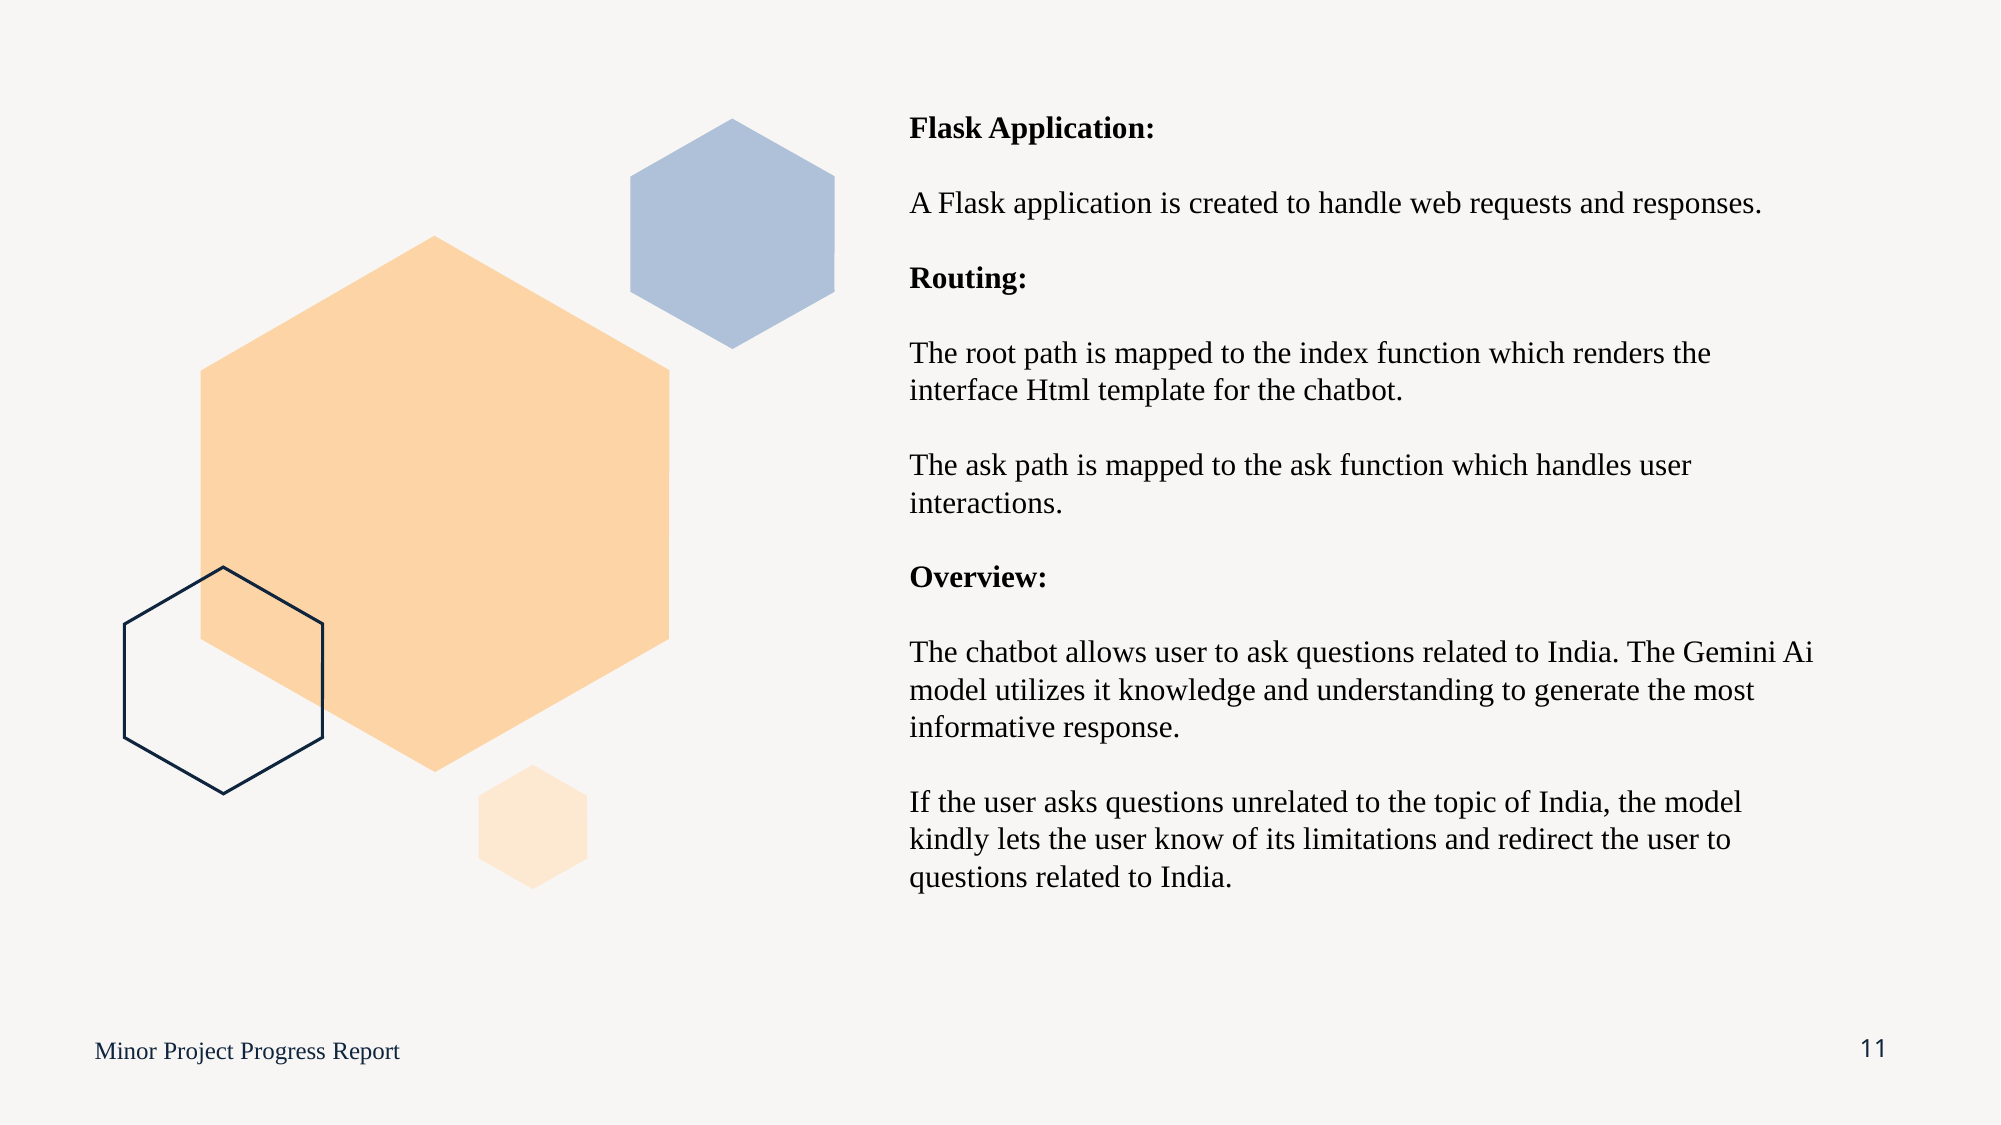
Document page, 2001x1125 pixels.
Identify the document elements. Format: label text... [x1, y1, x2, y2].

list Flask Application: A Flask application is created to handle web requests and responses. Routing: The root path is mapped to the index function which renders the interface Html template for the chatbot. The ask path is mapped to the ask function which handles user interactions. Overview: The chatbot allows user to ask questions related to India. The Gemini Ai model utilizes it knowledge and understanding to generate the most informative response. If the user asks questions unrelated to the topic of India, the model kindly lets the user know of its limitations and redirect the user to questions related to India. [894, 99, 1837, 1020]
slide_number 11 [1836, 1020, 1912, 1080]
footer Minor Project Progress Report [79, 1020, 755, 1080]
